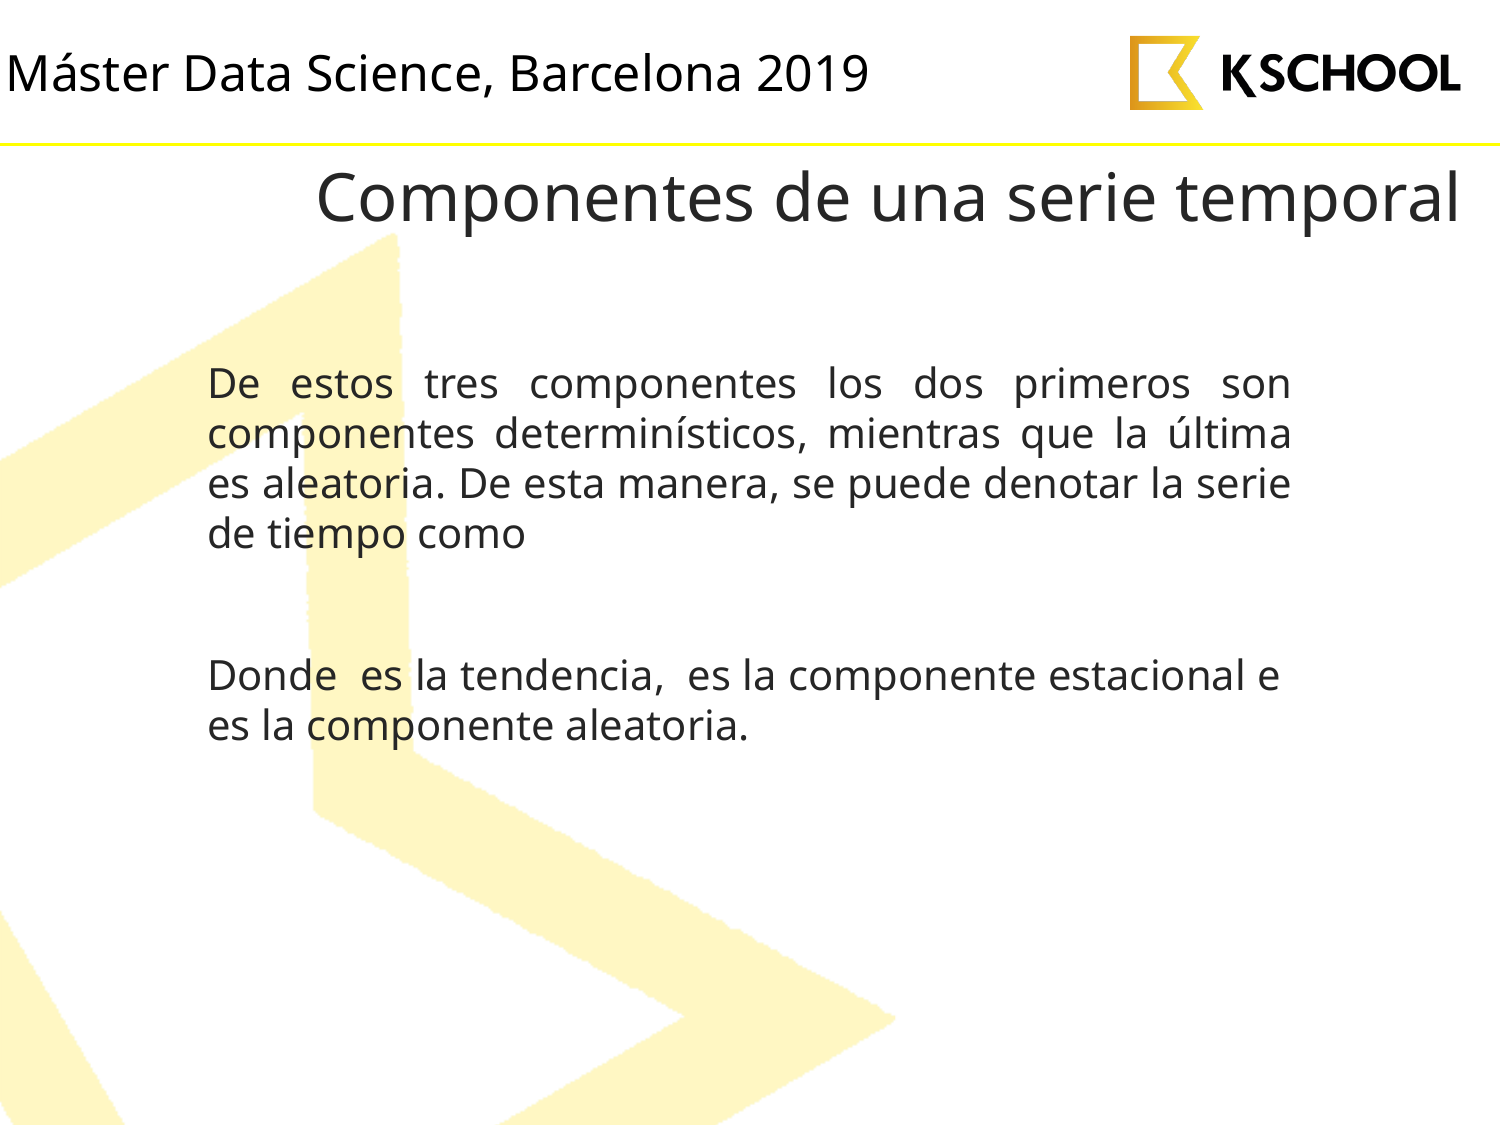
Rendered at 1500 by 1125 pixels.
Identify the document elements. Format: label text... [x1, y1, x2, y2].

picture [1121, 23, 1473, 120]
picture [904, 670, 917, 687]
title Componentes de una serie temporal [76, 147, 1478, 268]
picture [0, 188, 919, 1125]
picture [904, 478, 916, 485]
